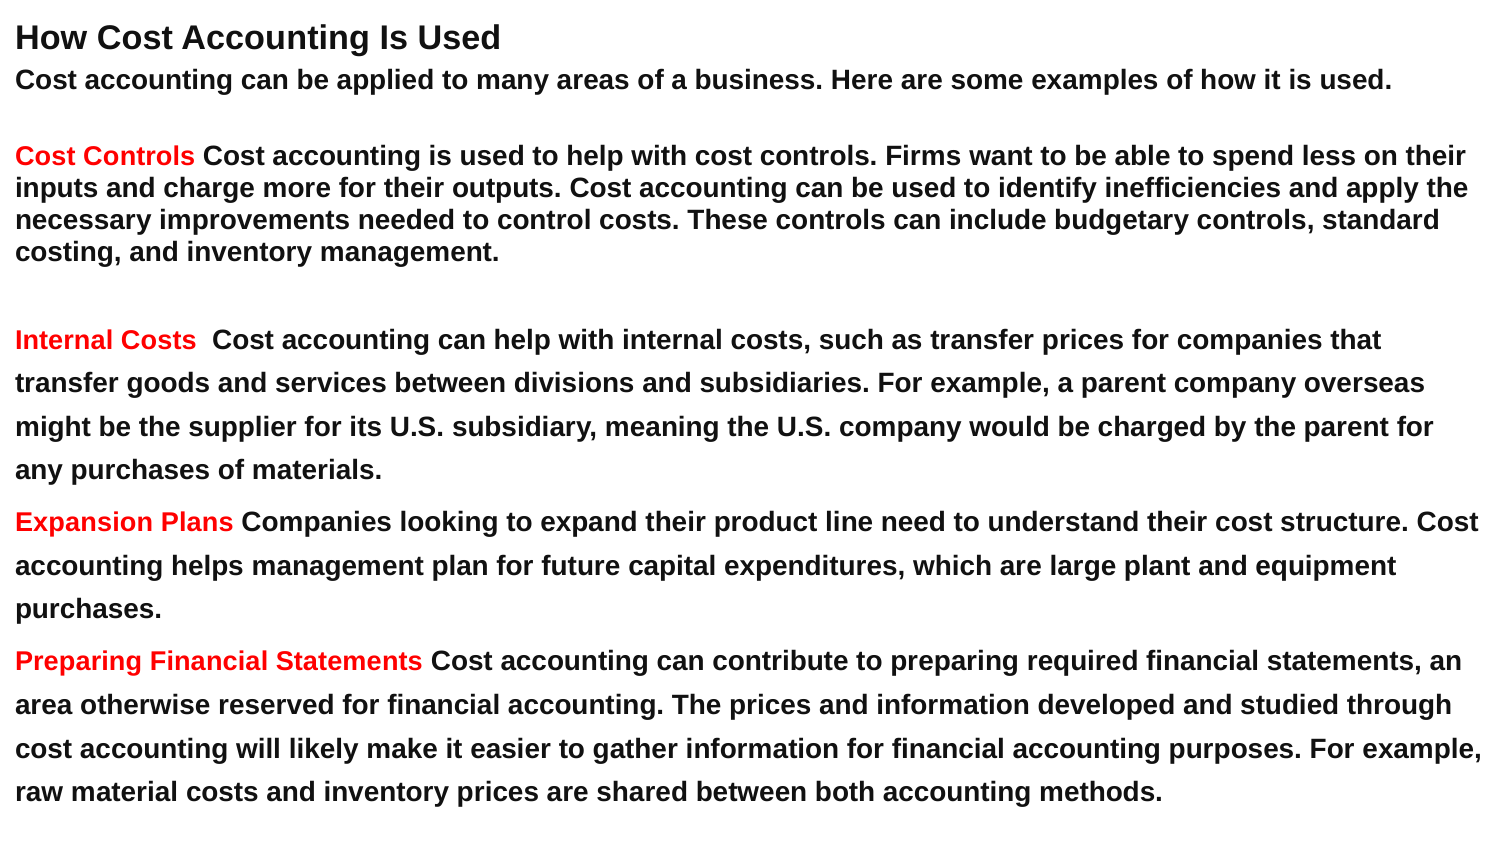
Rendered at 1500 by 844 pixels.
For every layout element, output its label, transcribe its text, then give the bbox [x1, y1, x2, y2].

list How Cost Accounting Is Used Cost accounting can be applied to many areas of a business. Here are some examples of how it is used. Cost Controls Cost accounting is used to help with cost controls. Firms want to be able to spend less on their inputs and charge more for their outputs. Cost accounting can be used to identify inefficiencies and apply the necessary improvements needed to control costs. These controls can include budgetary controls, standard costing, and inventory management. Internal Costs Cost accounting can help with internal costs, such as transfer prices for companies that transfer goods and services between divisions and subsidiaries. For example, a parent company overseas might be the supplier for its U.S. subsidiary, meaning the U.S. company would be charged by the parent for any purchases of materials. Expansion Plans Companies looking to expand their product line need to understand their cost structure. Cost accounting helps management plan for future capital expenditures, which are large plant and equipment purchases. Preparing Financial Statements Cost accounting can contribute to preparing required financial statements, an area otherwise reserved for financial accounting. The prices and information developed and studied through cost accounting will likely make it easier to gather information for financial accounting purposes. For example, raw material costs and inventory prices are shared between both accounting methods. [0, 0, 1500, 844]
